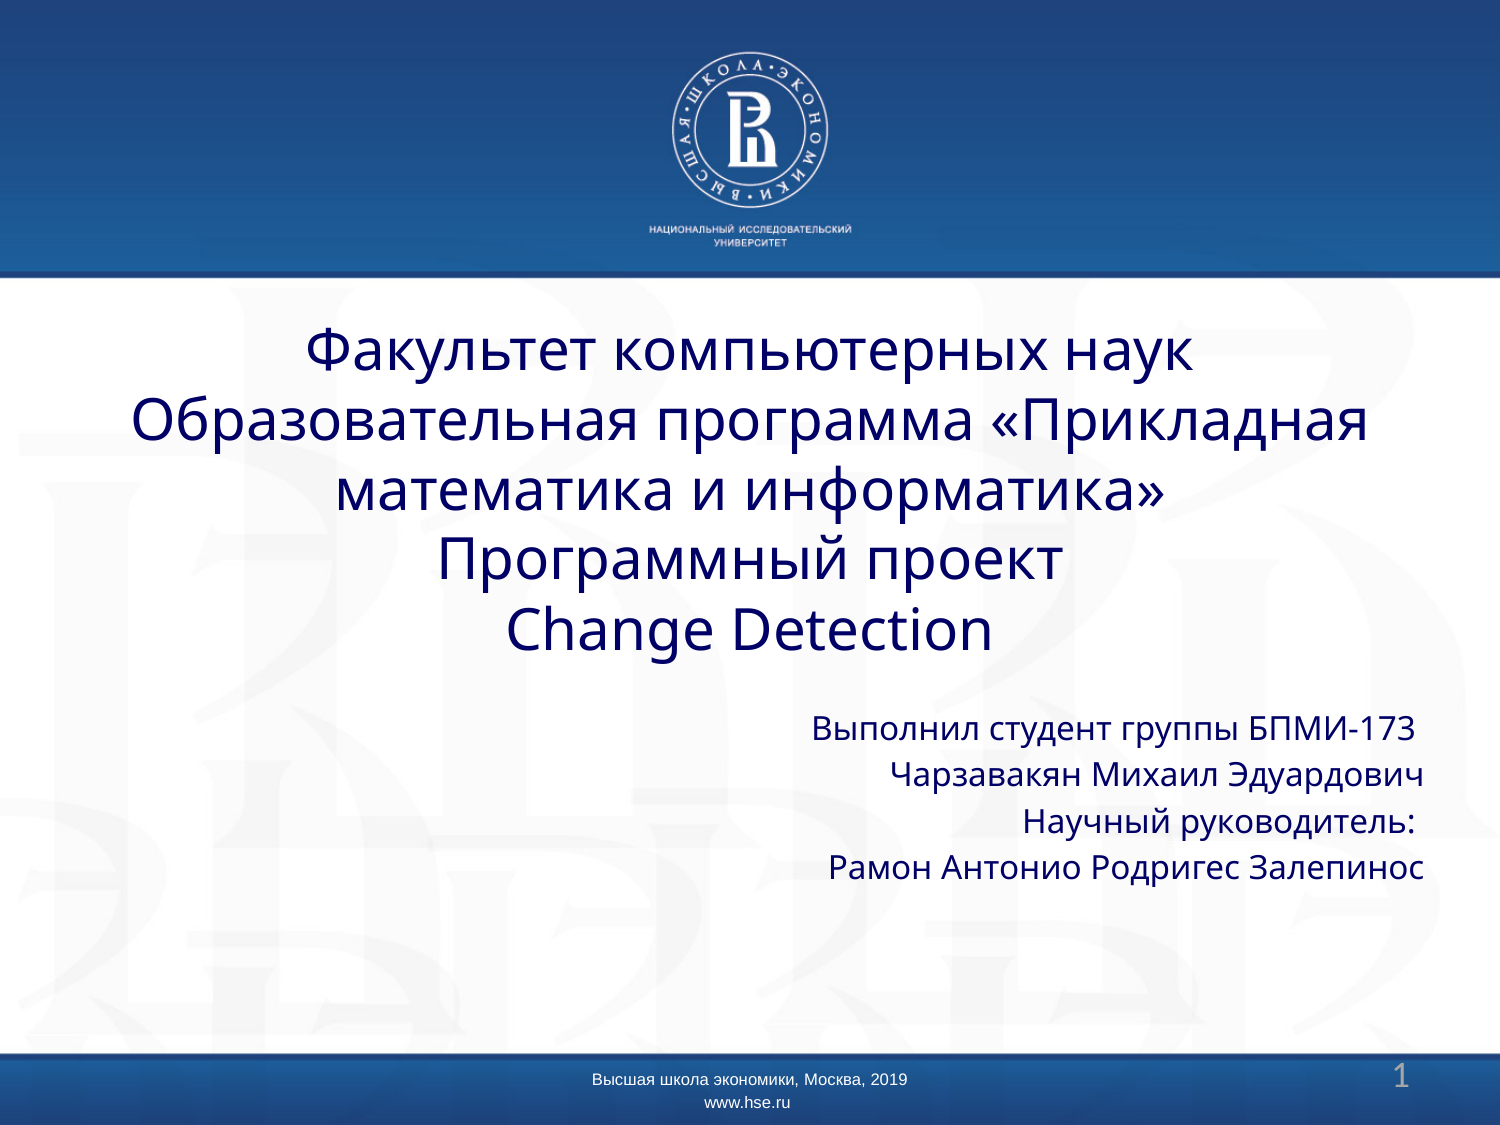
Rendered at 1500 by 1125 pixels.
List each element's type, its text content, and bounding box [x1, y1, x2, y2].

title Факультет компьютерных наук Образовательная программа «Прикладная математика и информатика» Программный проект Change Detection [112, 305, 1388, 669]
picture [0, 0, 1500, 1125]
subtitle Выполнил студент группы БПМИ-173 Чарзавакян Михаил Эдуардович Научный руководитель: Рамон Антонио Родригес Залепинос [390, 698, 1441, 999]
text_box Высшая школа экономики, Москва, 2019 www.hse.ru [224, 1060, 1275, 1119]
slide_number 1 [1074, 1042, 1425, 1103]
